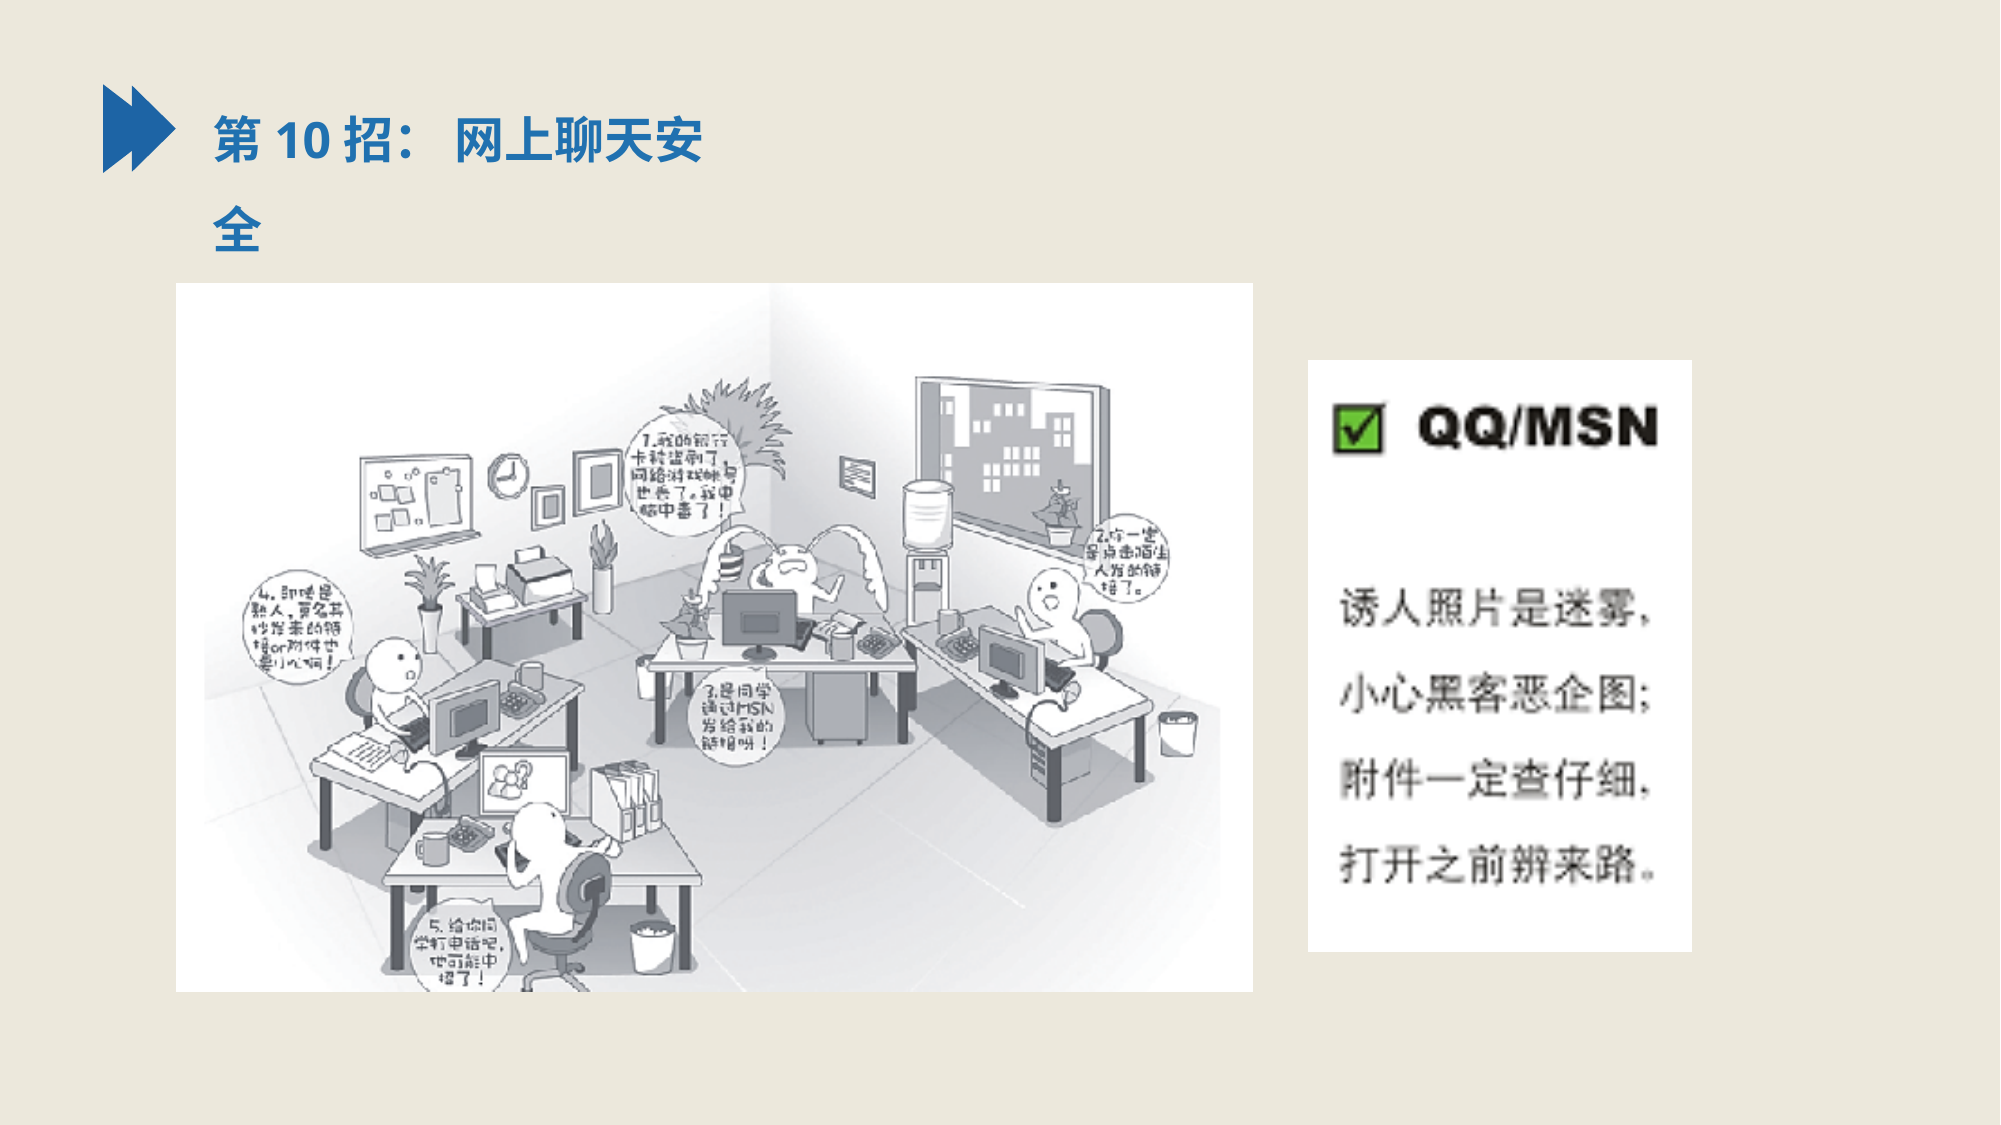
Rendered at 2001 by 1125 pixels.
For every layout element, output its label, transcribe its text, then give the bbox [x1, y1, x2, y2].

text_box 第10招： 网上聊天安全 [197, 70, 759, 172]
picture [176, 283, 1253, 993]
picture [1307, 360, 1692, 952]
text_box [103, 84, 176, 173]
